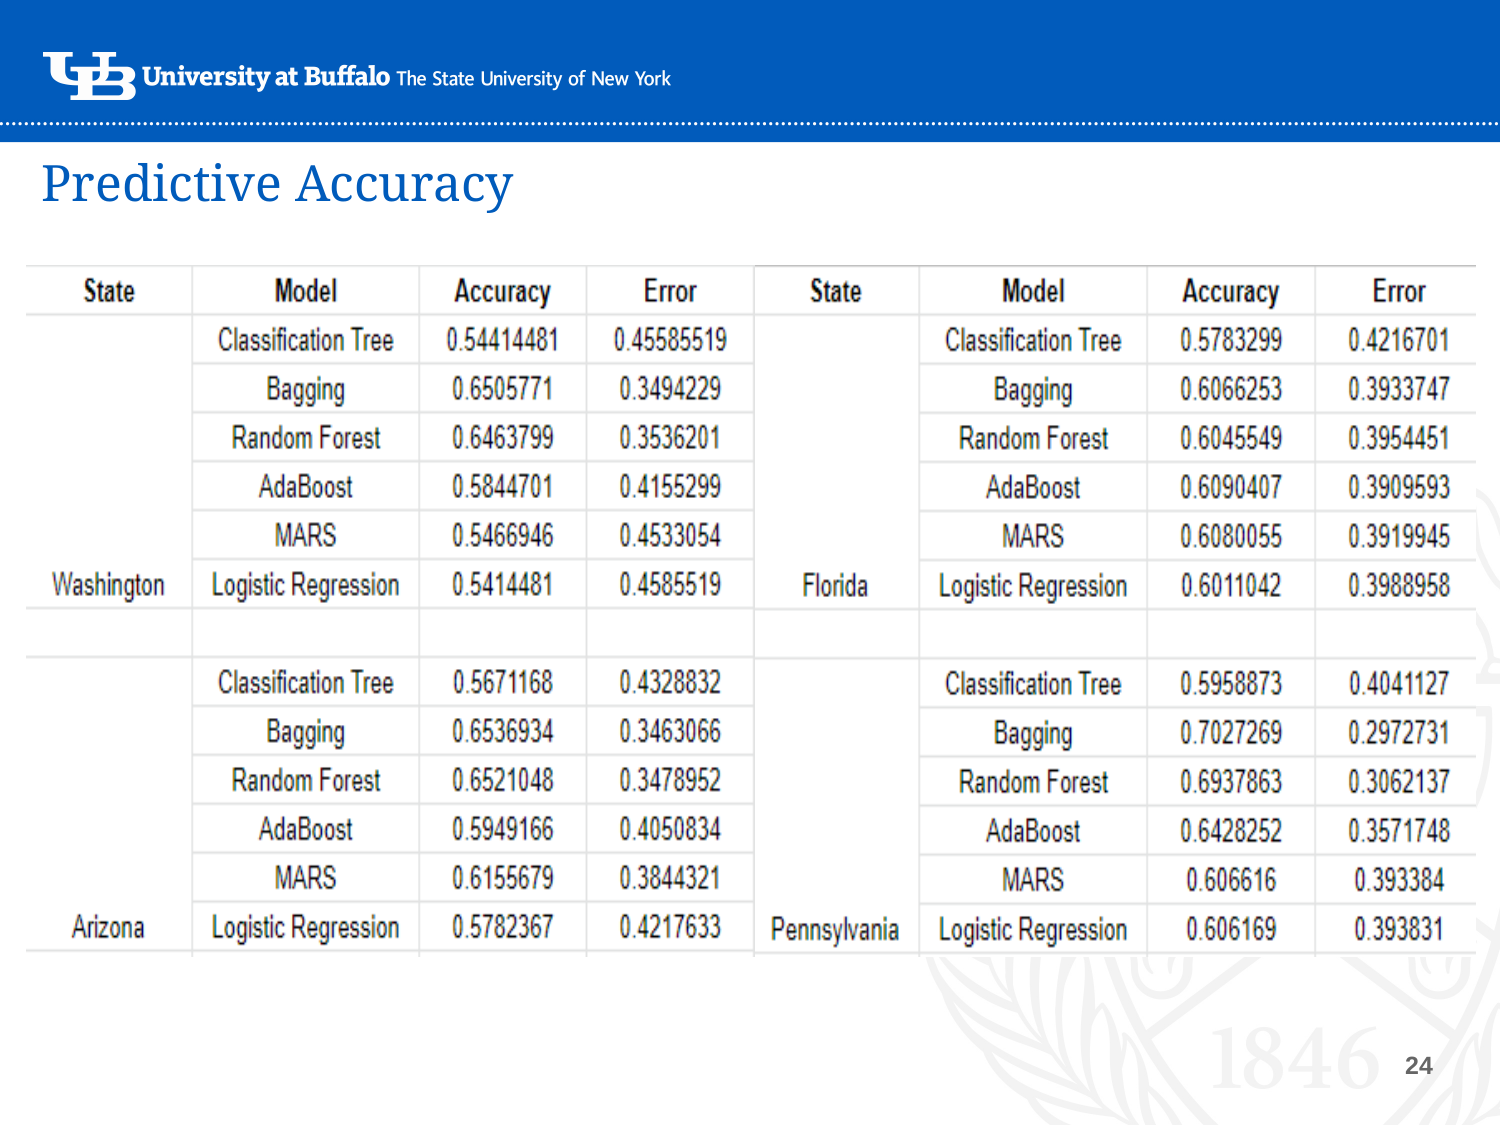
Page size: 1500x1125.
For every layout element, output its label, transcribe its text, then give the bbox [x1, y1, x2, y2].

picture [0, 0, 1500, 1125]
text_box Predictive Accuracy [26, 144, 1452, 219]
